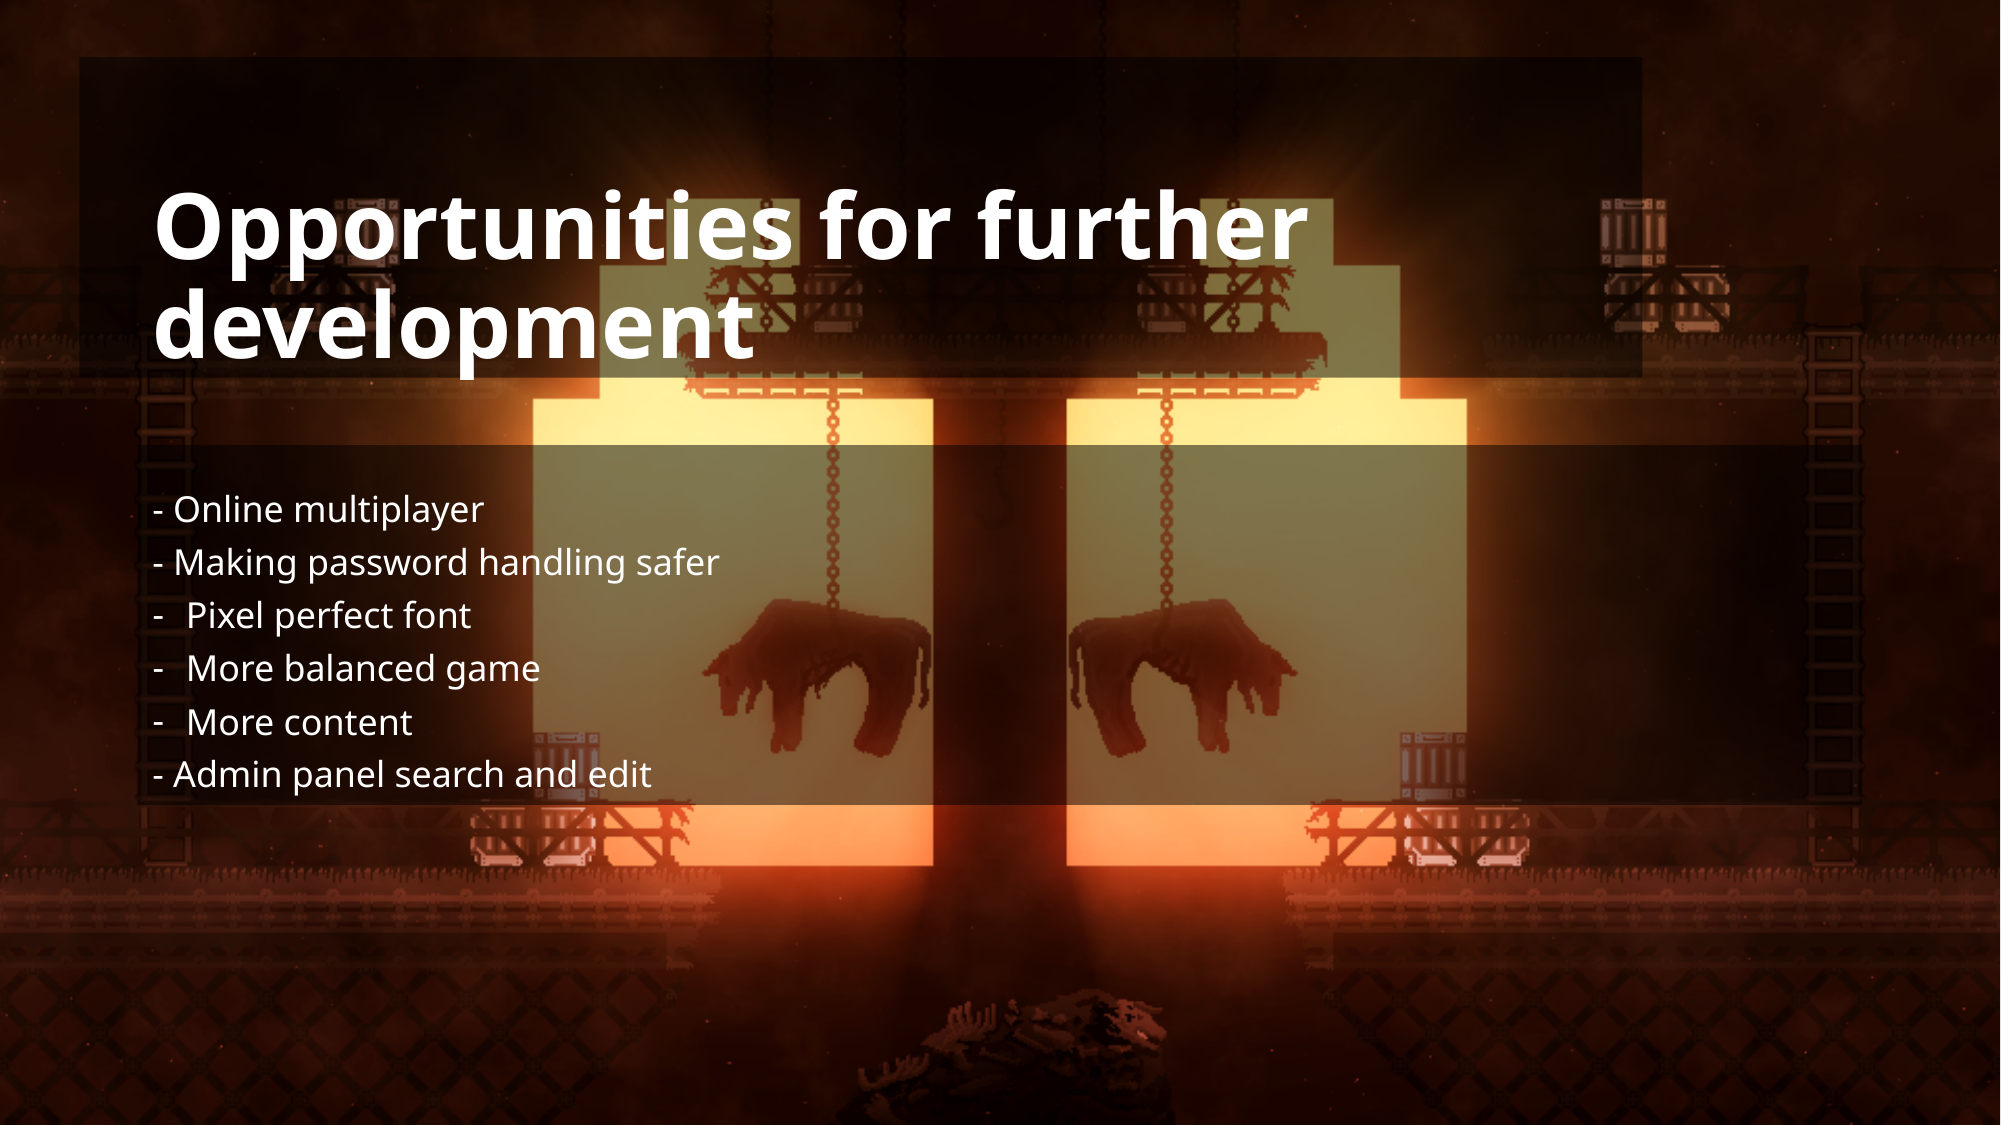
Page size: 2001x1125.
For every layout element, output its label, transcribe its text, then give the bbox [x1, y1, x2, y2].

text_box [137, 445, 1863, 484]
text_box [79, 57, 1643, 378]
list - Online multiplayer - Making password handling safer Pixel perfect font More balanced game More content - Admin panel search and edit [137, 484, 1863, 805]
title Opportunities for further development [137, 170, 1863, 389]
picture [0, 0, 2001, 1125]
